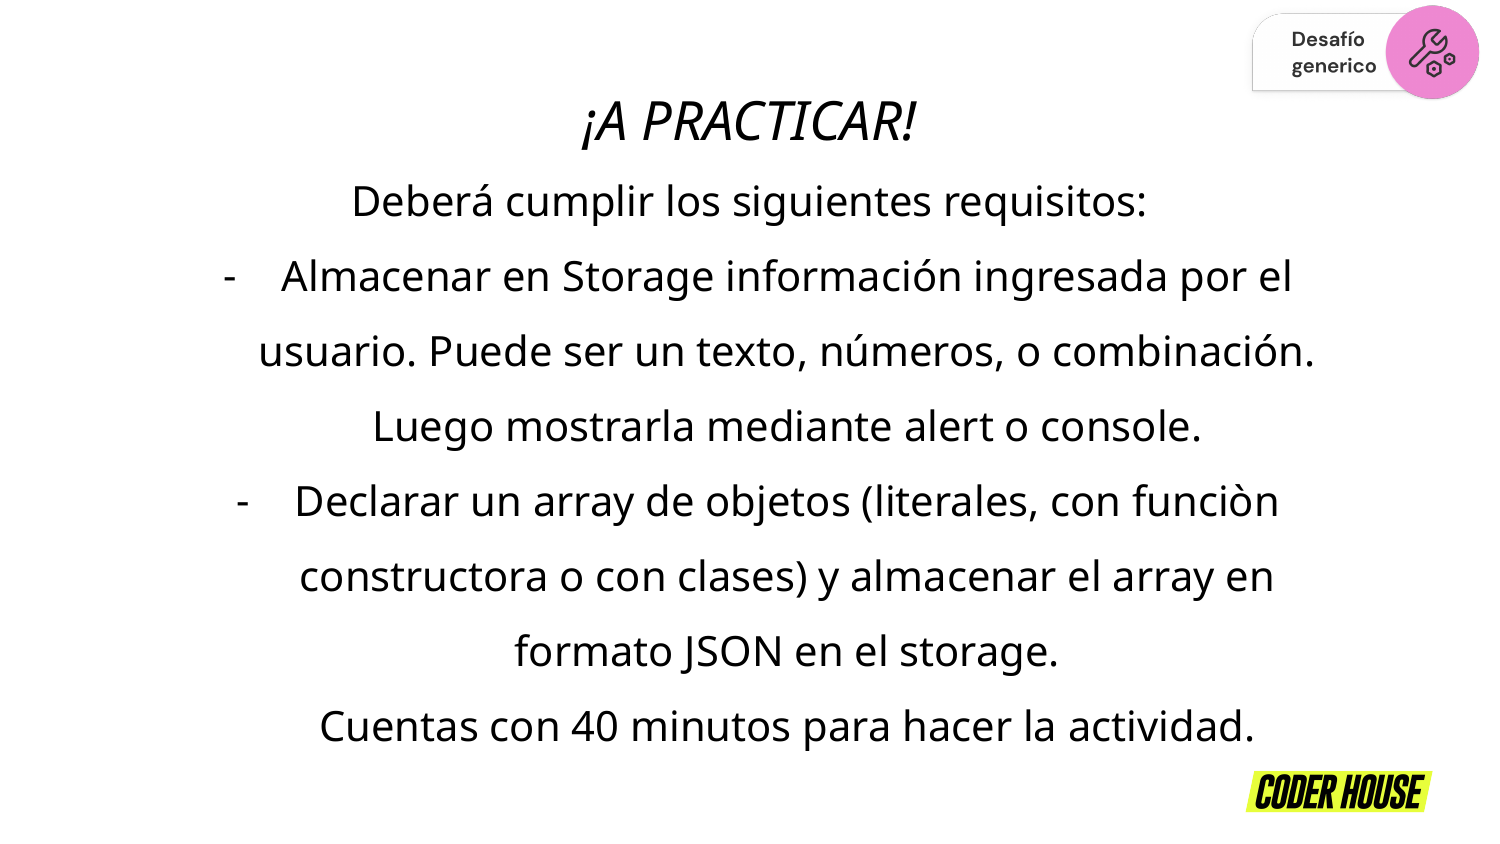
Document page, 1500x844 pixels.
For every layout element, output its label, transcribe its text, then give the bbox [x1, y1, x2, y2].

text_box Deberá cumplir los siguientes requisitos: Almacenar en Storage información ingresada por el usuario. Puede ser un texto, números, o combinación. Luego mostrarla mediante alert o console. Declarar un array de objetos (literales, con funciòn constructora o con clases) y almacenar el array en formato JSON en el storage. Cuentas con 40 minutos para hacer la actividad. [153, 389, 1346, 535]
picture [1231, 0, 1500, 106]
picture [1241, 764, 1437, 819]
text_box ¡A PRACTICAR! [358, 71, 1142, 234]
